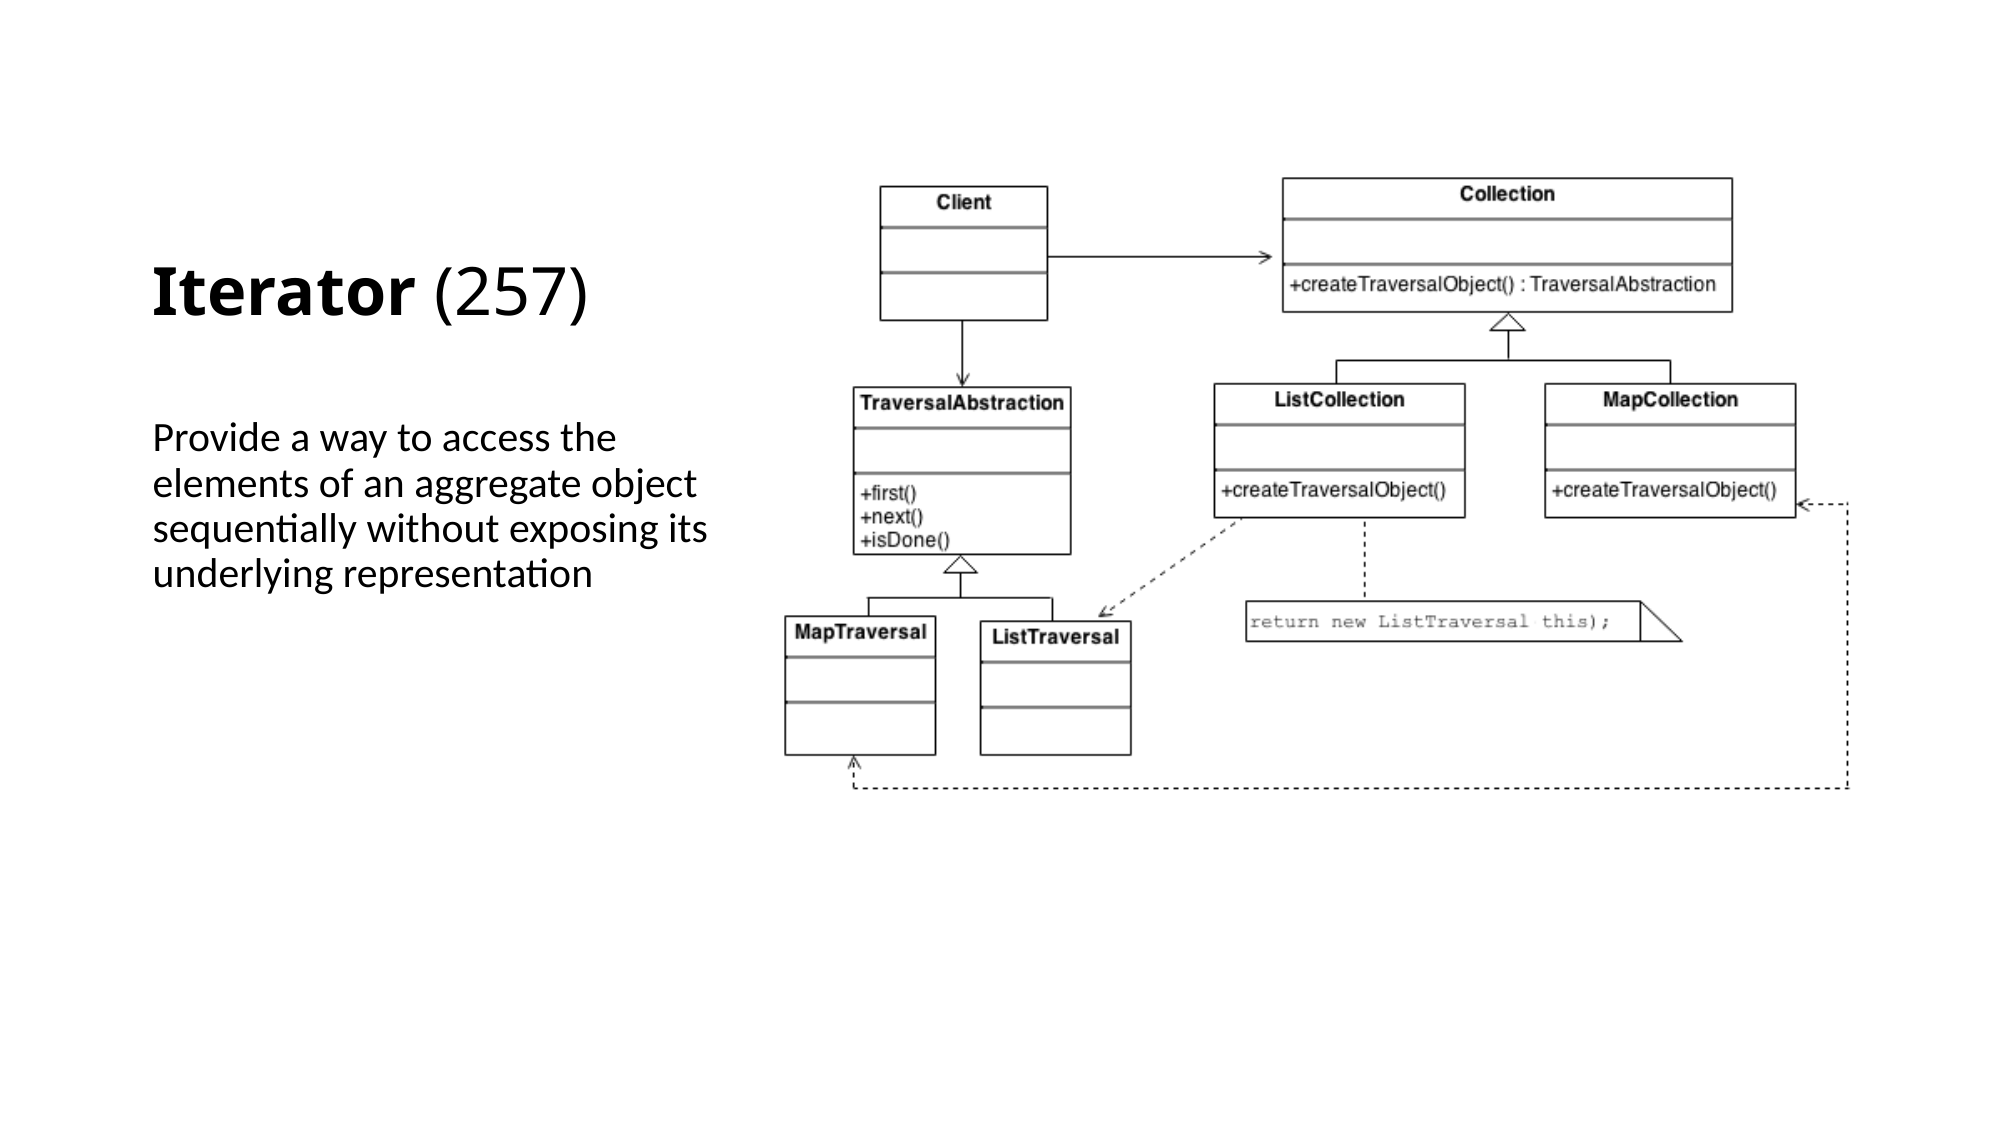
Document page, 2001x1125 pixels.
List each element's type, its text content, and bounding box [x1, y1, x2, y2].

title Iterator (257) [137, 75, 783, 337]
list Provide a way to access the elements of an aggregate object sequentially without exposing its underlying representation [137, 337, 783, 963]
picture [768, 161, 1862, 818]
